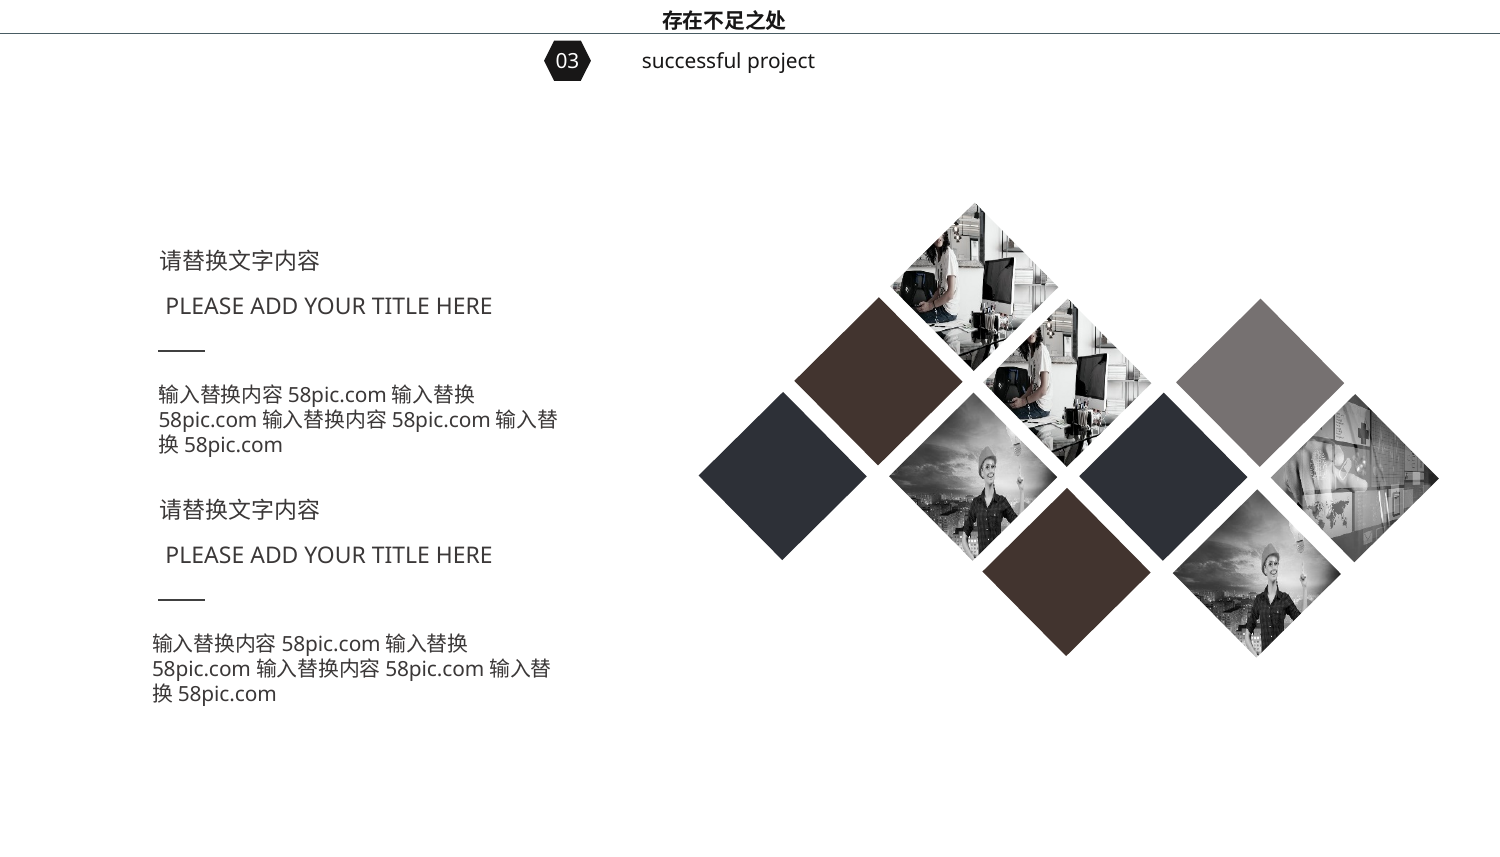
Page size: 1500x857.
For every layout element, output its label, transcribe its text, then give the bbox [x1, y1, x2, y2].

text_box 03 [544, 40, 591, 81]
text_box [1269, 392, 1441, 564]
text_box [143, 239, 576, 401]
text_box successful project [627, 40, 836, 81]
text_box [697, 390, 869, 562]
text_box [1171, 487, 1343, 660]
text_box [888, 201, 1060, 373]
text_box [143, 488, 515, 600]
text_box 输入替换内容58pic.com输入替换58pic.com输入替换内容58pic.com输入替换58pic.com [143, 374, 589, 465]
text_box [887, 391, 1059, 563]
text_box [1077, 391, 1249, 563]
text_box [792, 295, 965, 467]
text_box [980, 486, 1153, 658]
text_box [1174, 297, 1346, 469]
text_box [981, 297, 1153, 469]
text_box 输入替换内容58pic.com输入替换58pic.com输入替换内容58pic.com输入替换58pic.com [137, 623, 583, 714]
